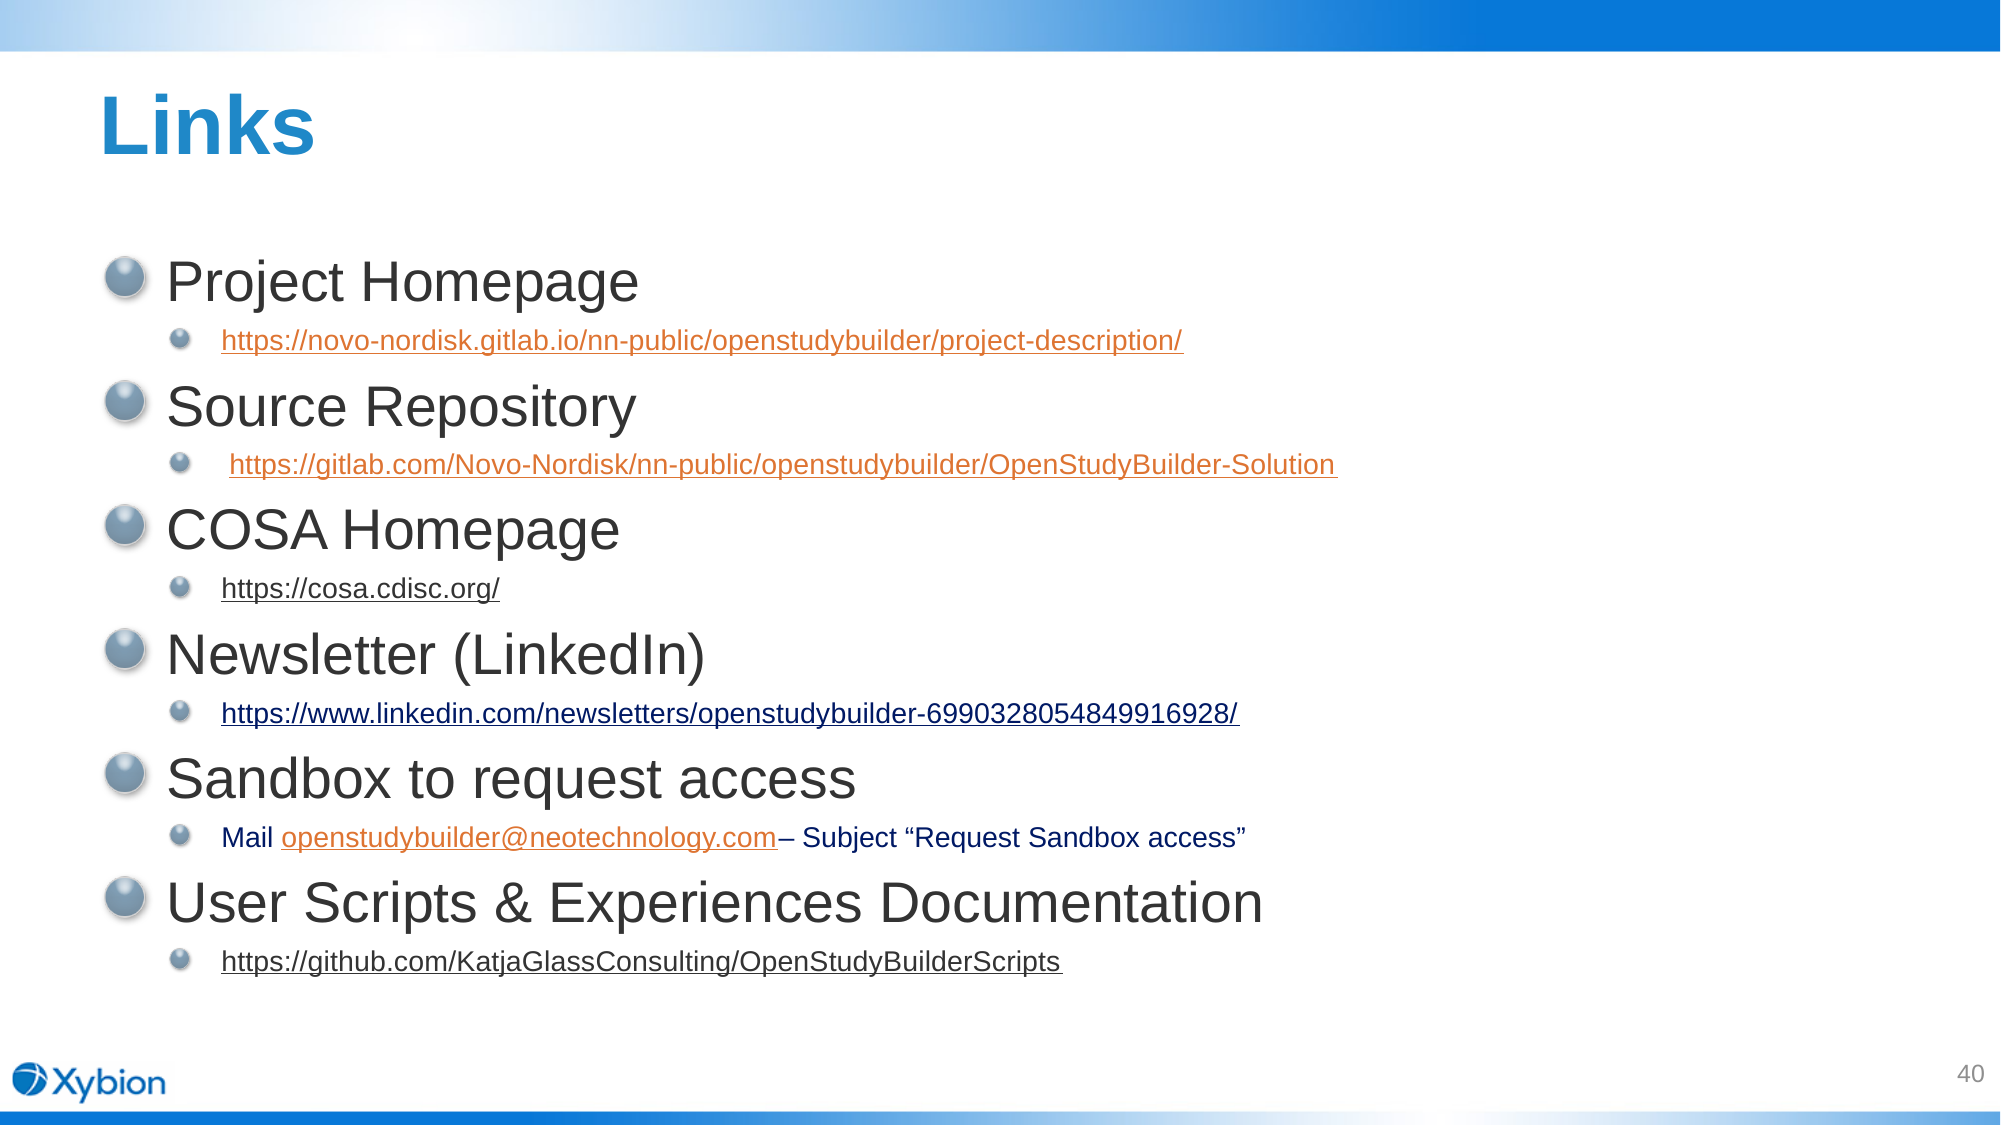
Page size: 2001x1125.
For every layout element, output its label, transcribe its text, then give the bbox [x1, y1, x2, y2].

title Links [84, 74, 1921, 182]
picture [0, 0, 2001, 1125]
list Project Homepage https://novo-nordisk.gitlab.io/nn-public/openstudybuilder/project-description/ Source Repository https://gitlab.com/Novo-Nordisk/nn-public/openstudybuilder/OpenStudyBuilder-Solution COSA Homepage https://cosa.cdisc.org/ Newsletter (LinkedIn) https://www.linkedin.com/newsletters/openstudybuilder-6990328054849916928/ Sandbox to request access Mail openstudybuilder@neotechnology.com – Subject “Request Sandbox access” User Scripts & Experiences Documentation https://github.com/KatjaGlassConsulting/OpenStudyBuilderScripts [84, 247, 1920, 988]
slide_number 40 [1550, 1042, 2000, 1103]
